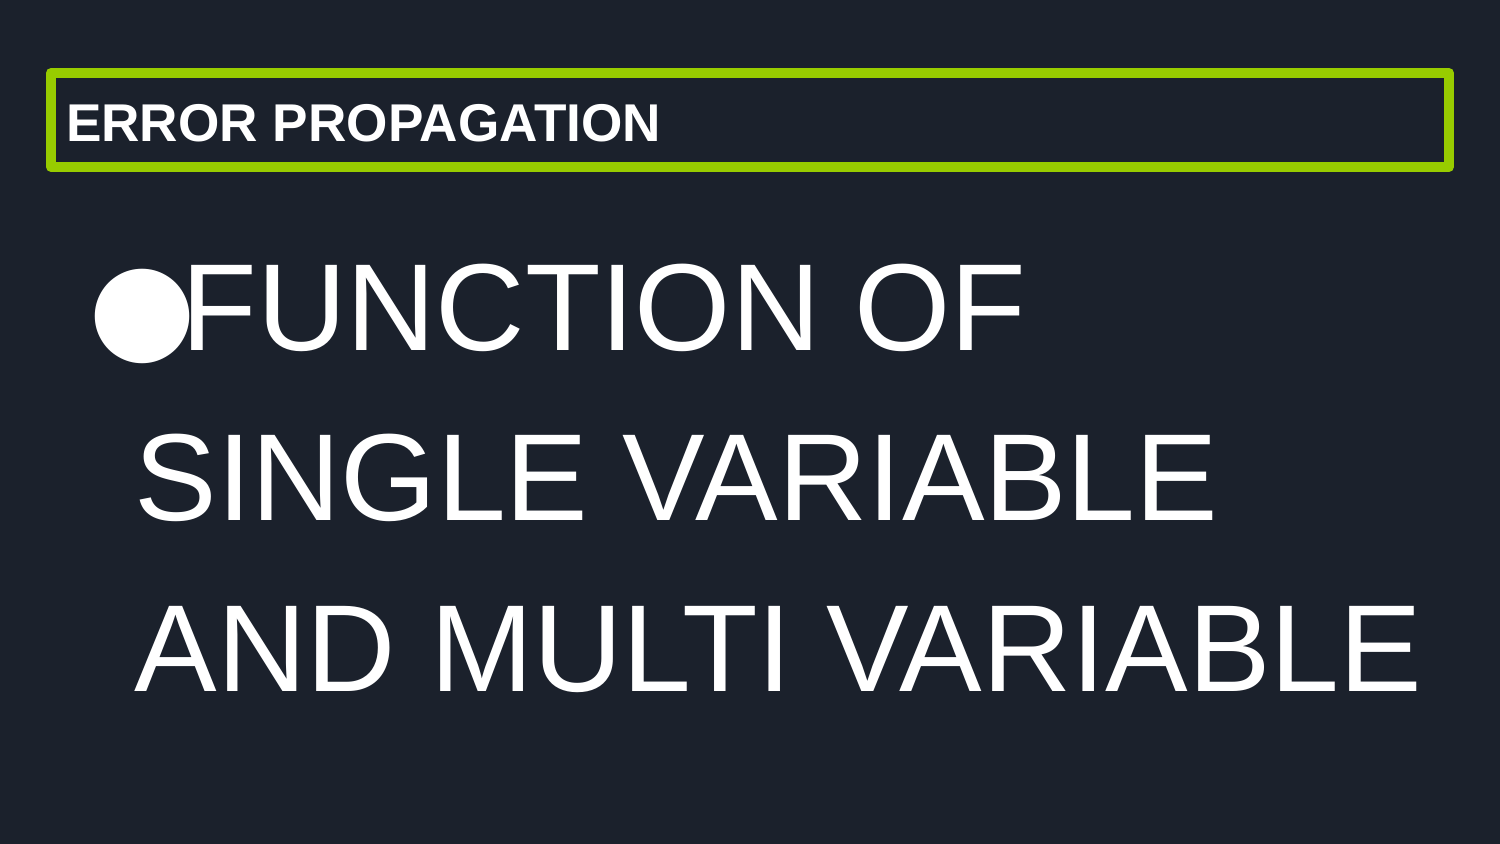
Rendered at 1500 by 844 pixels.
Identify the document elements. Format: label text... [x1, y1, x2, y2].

list FUNCTION OF SINGLE VARIABLE AND MULTI VARIABLE [51, 189, 1449, 750]
title ERROR PROPAGATION [51, 72, 1449, 167]
